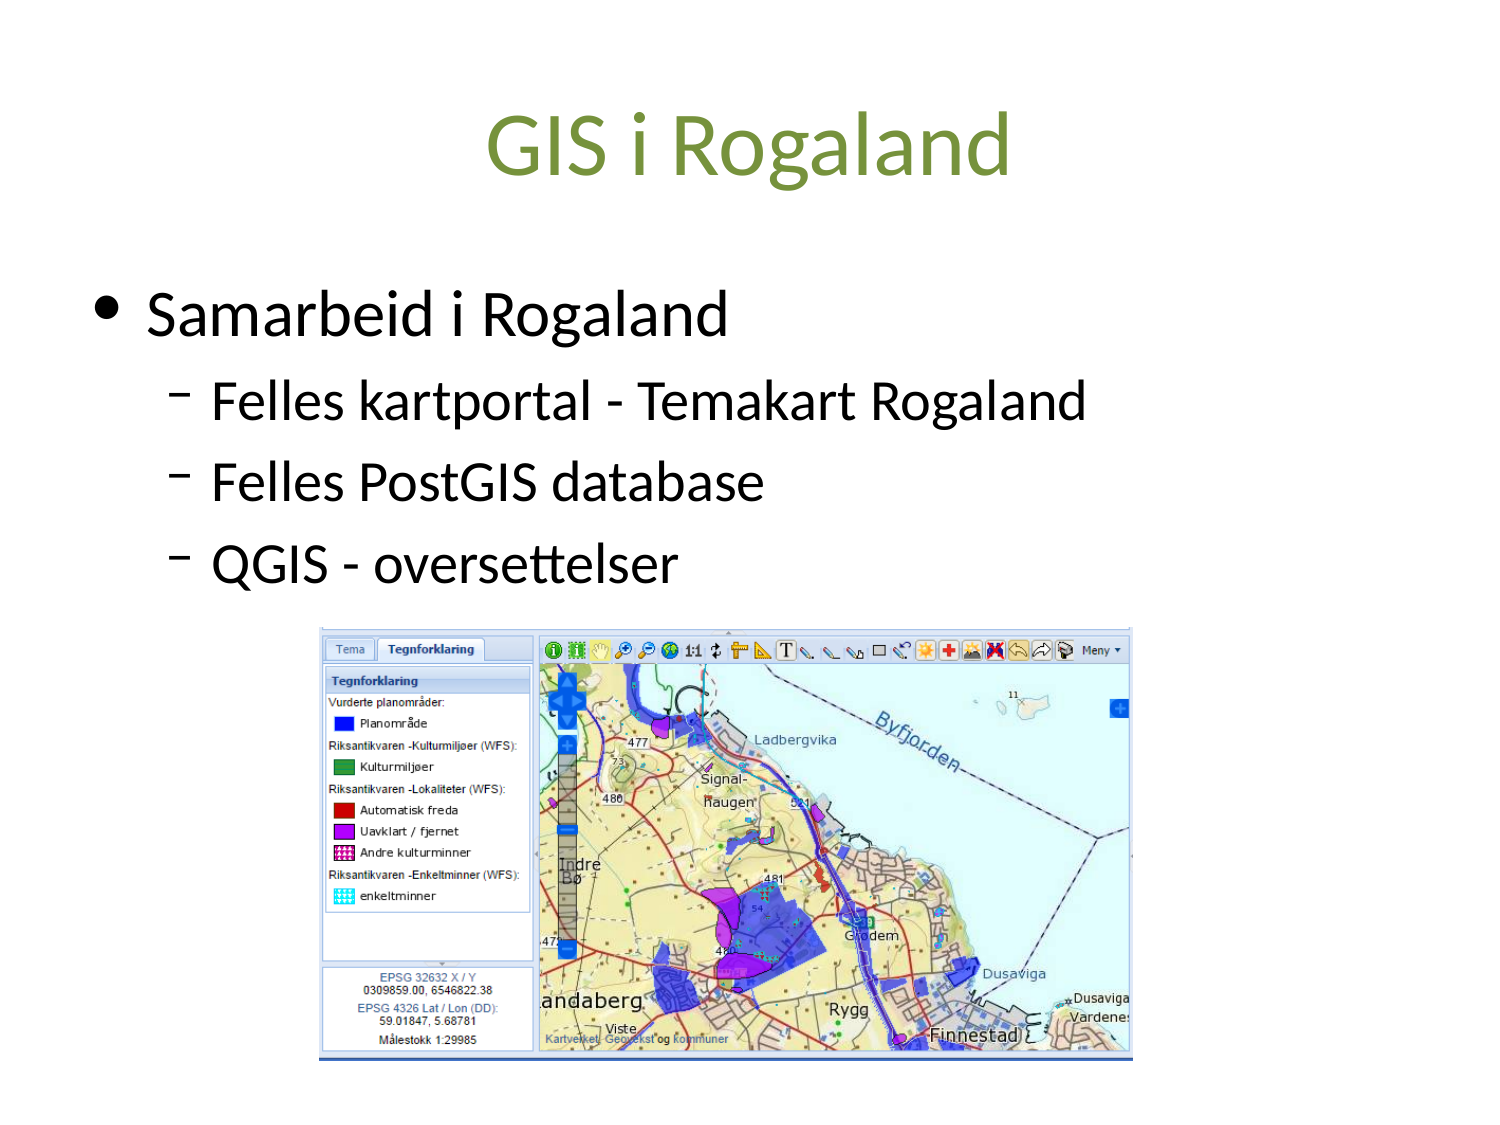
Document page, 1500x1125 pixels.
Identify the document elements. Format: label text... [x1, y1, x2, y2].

picture [318, 627, 1133, 1061]
title GIS i Rogaland [75, 45, 1425, 233]
list Samarbeid i Rogaland Felles kartportal - Temakart Rogaland Felles PostGIS database QGIS - oversettelser [75, 262, 1425, 655]
